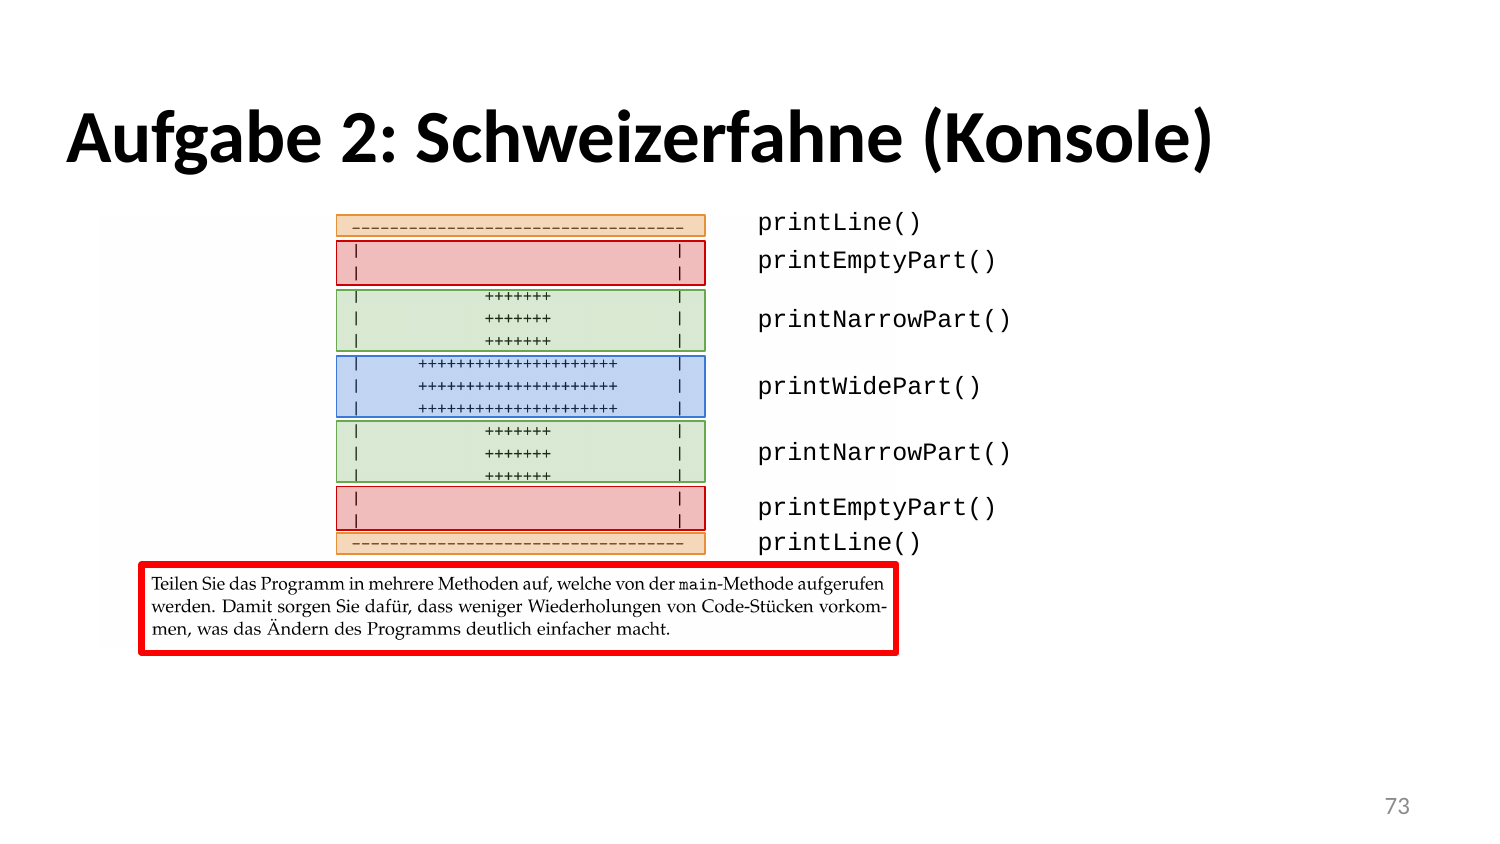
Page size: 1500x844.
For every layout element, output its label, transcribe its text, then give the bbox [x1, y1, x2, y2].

slide_number 73 [1074, 782, 1425, 827]
title Aufgabe 2: Schweizerfahne (Konsole) [51, 72, 1449, 167]
picture [98, 214, 897, 648]
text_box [742, 190, 1045, 572]
